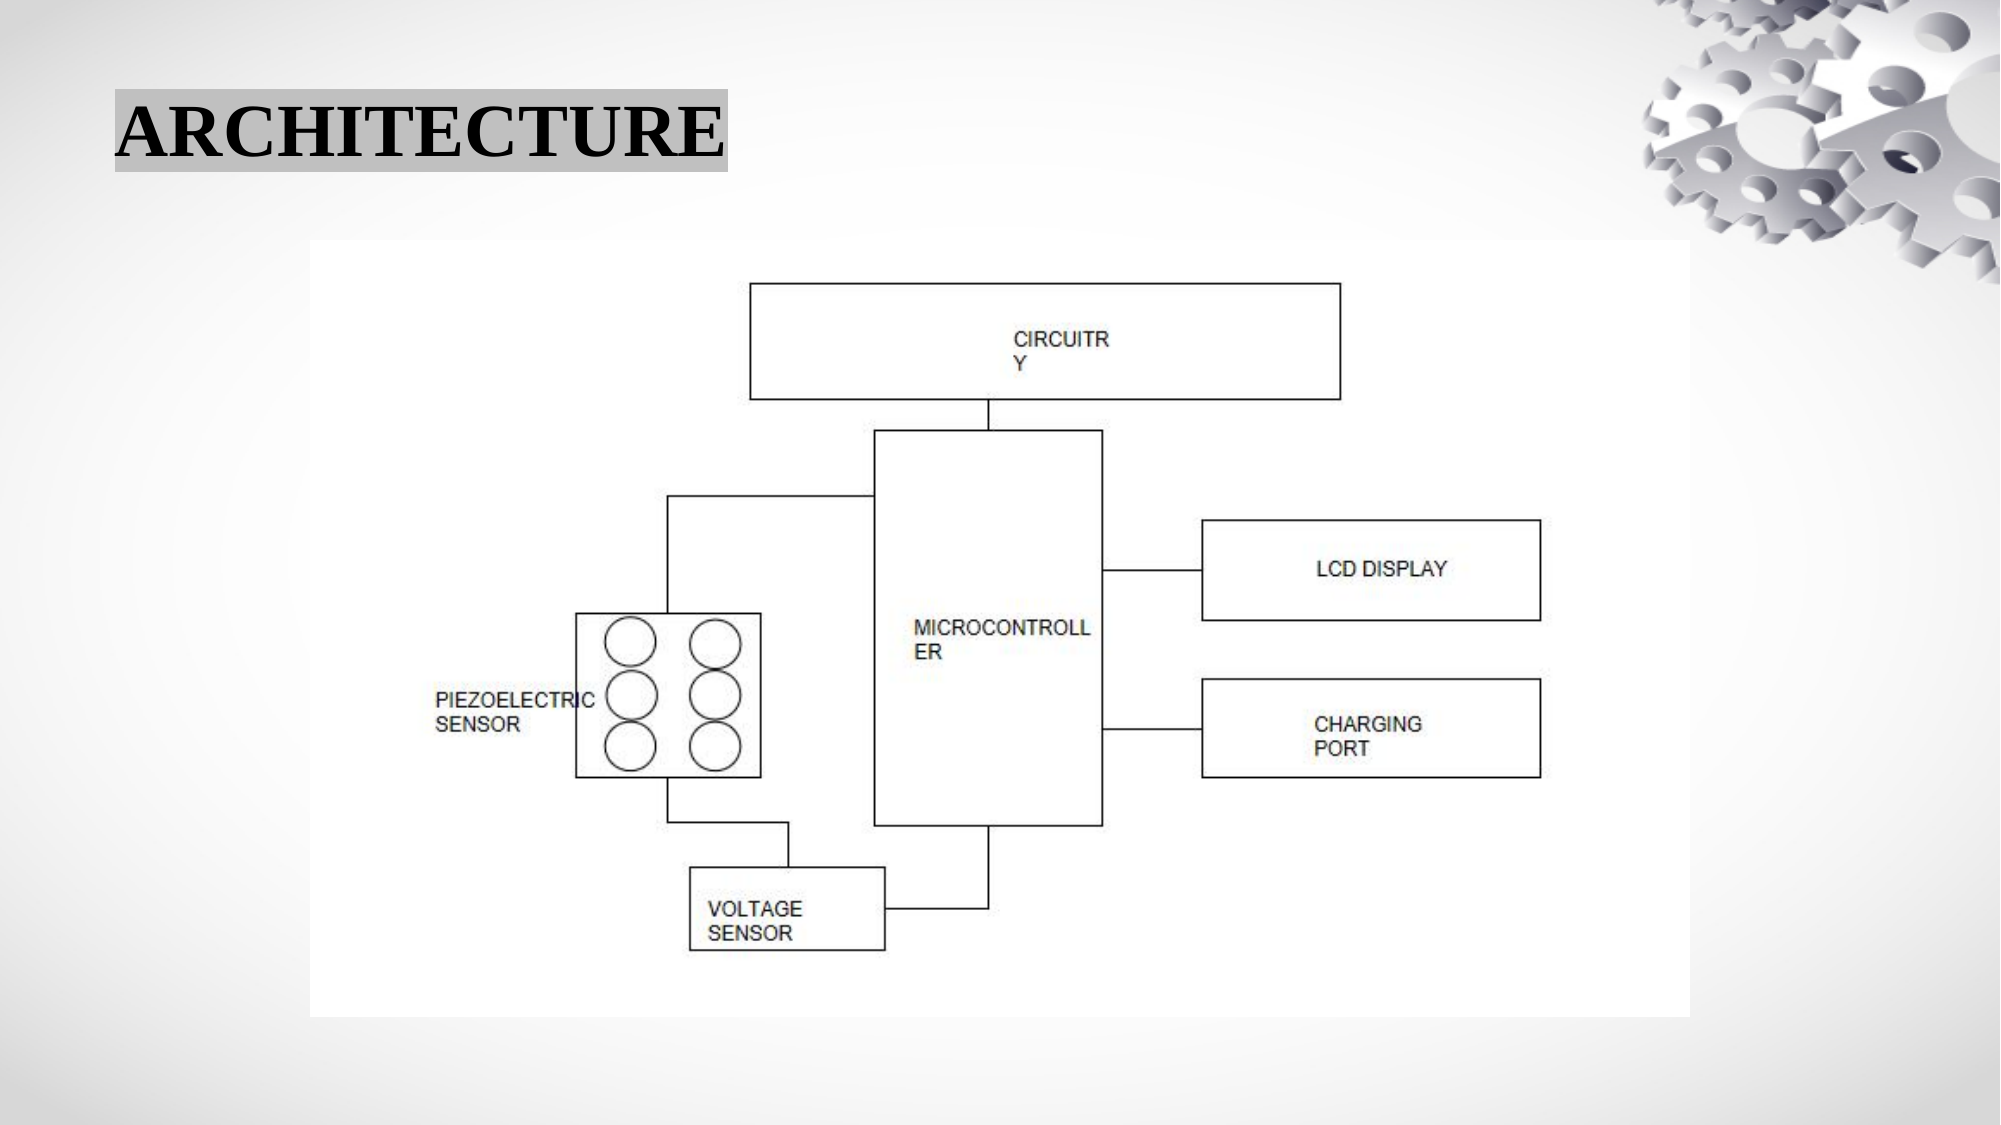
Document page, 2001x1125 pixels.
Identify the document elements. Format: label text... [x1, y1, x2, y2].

title ARCHITECTURE [99, 77, 757, 175]
picture [0, 0, 2000, 1125]
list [310, 240, 1690, 1017]
